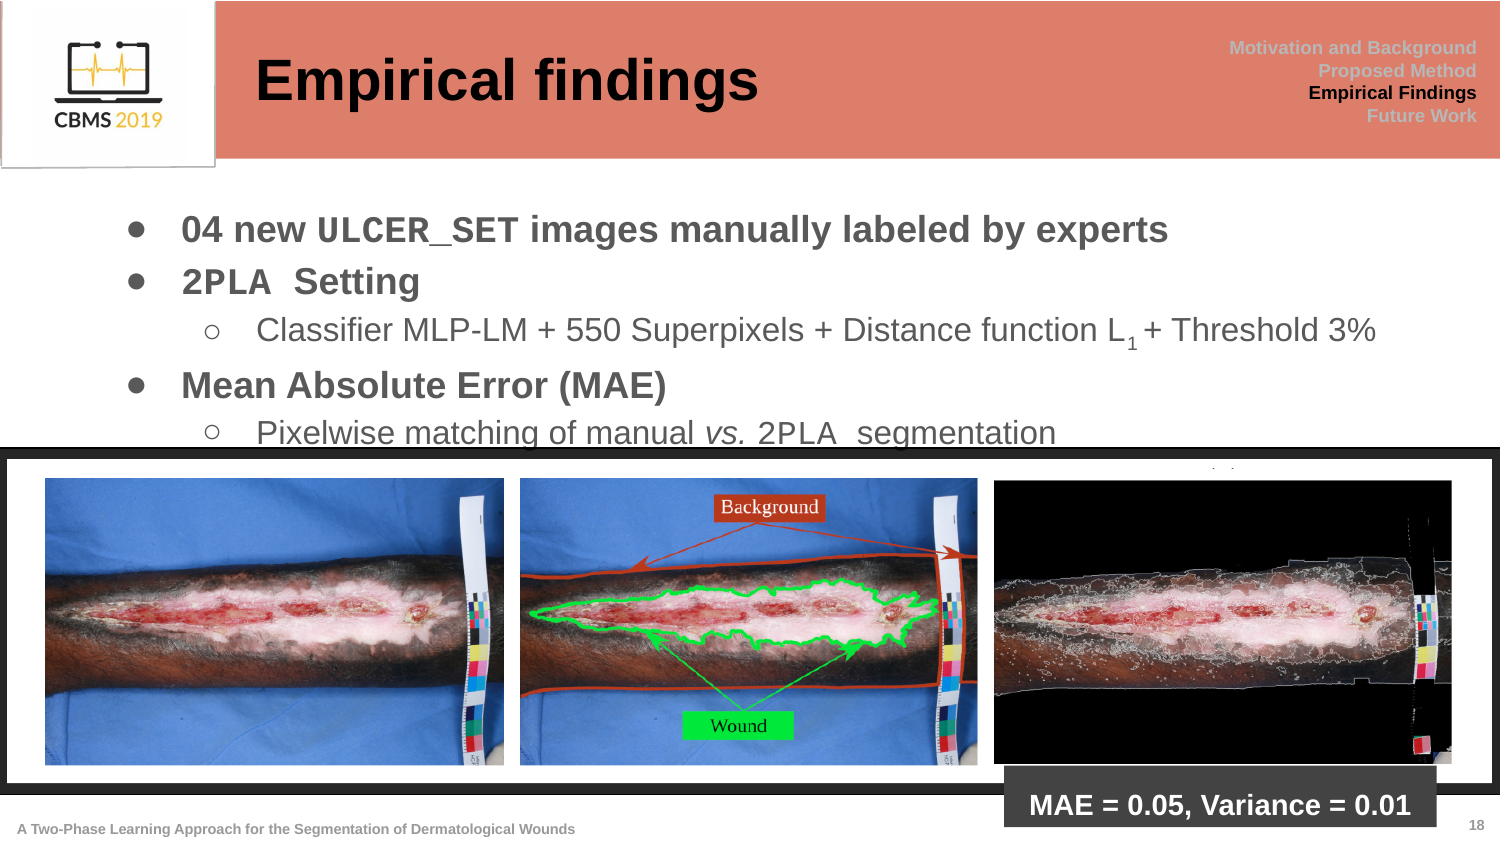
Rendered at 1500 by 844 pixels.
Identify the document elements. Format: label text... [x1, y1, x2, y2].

text_box A Two-Phase Learning Approach for the Segmentation of Dermatological Wounds [1, 804, 604, 844]
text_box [44, 468, 1453, 775]
text_box MAE = 0.05, Variance = 0.01 [1004, 782, 1437, 828]
list 04 new ULCER_SET images manually labeled by experts 2PLA Setting Classifier MLP-LM + 550 Superpixels + Distance function L1 + Threshold 3% Mean Absolute Error (MAE) Pixelwise matching of manual vs. 2PLA segmentation [91, 183, 1462, 447]
title Empirical findings [240, 27, 1201, 122]
text_box [0, 447, 1500, 795]
slide_number ‹#› [1453, 804, 1500, 844]
text_box [7, 459, 1492, 784]
text_box Motivation and Background Proposed Method Empirical Findings Future Work [1201, 21, 1492, 128]
text_box [219, 1, 1500, 159]
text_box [1, 0, 216, 169]
